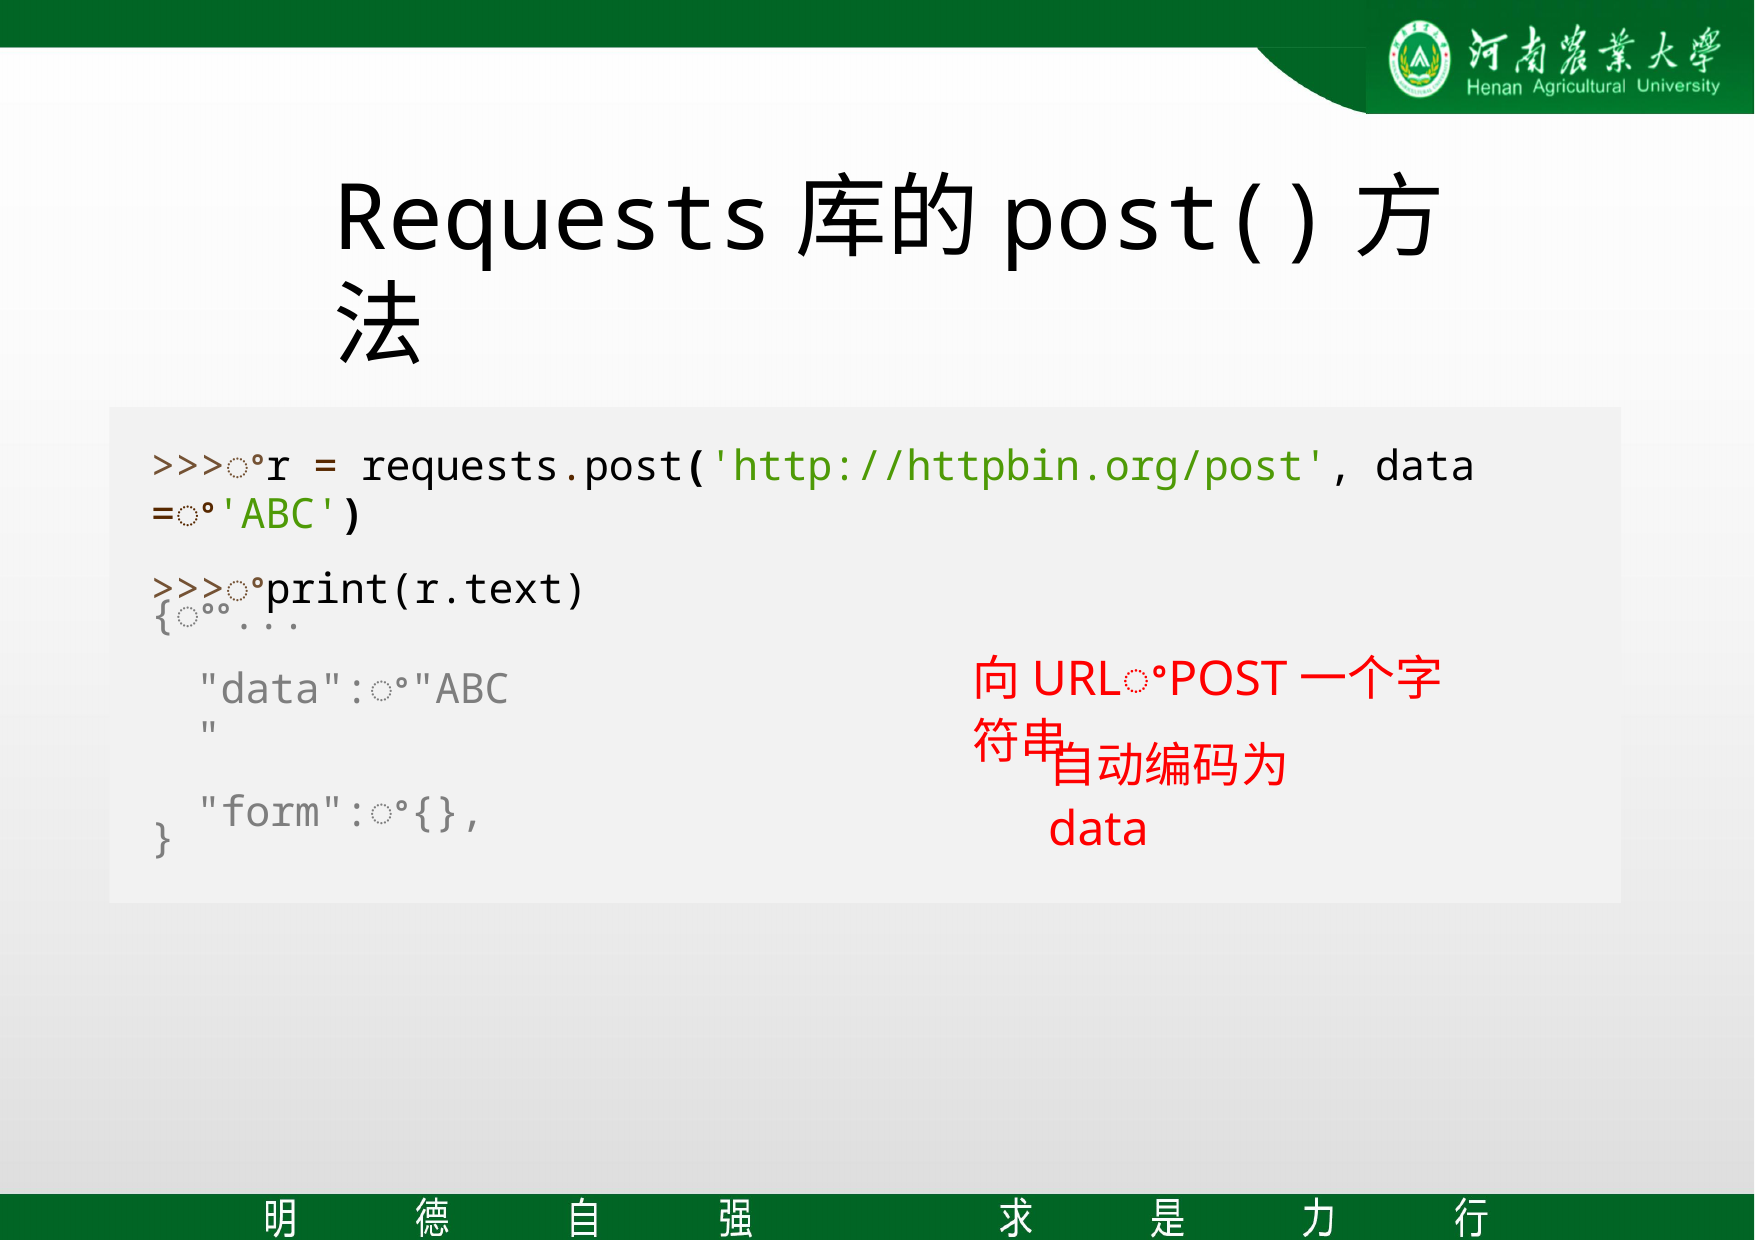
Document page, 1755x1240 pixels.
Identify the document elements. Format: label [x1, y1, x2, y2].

picture [0, 0, 1755, 1240]
text_box [108, 406, 1622, 904]
